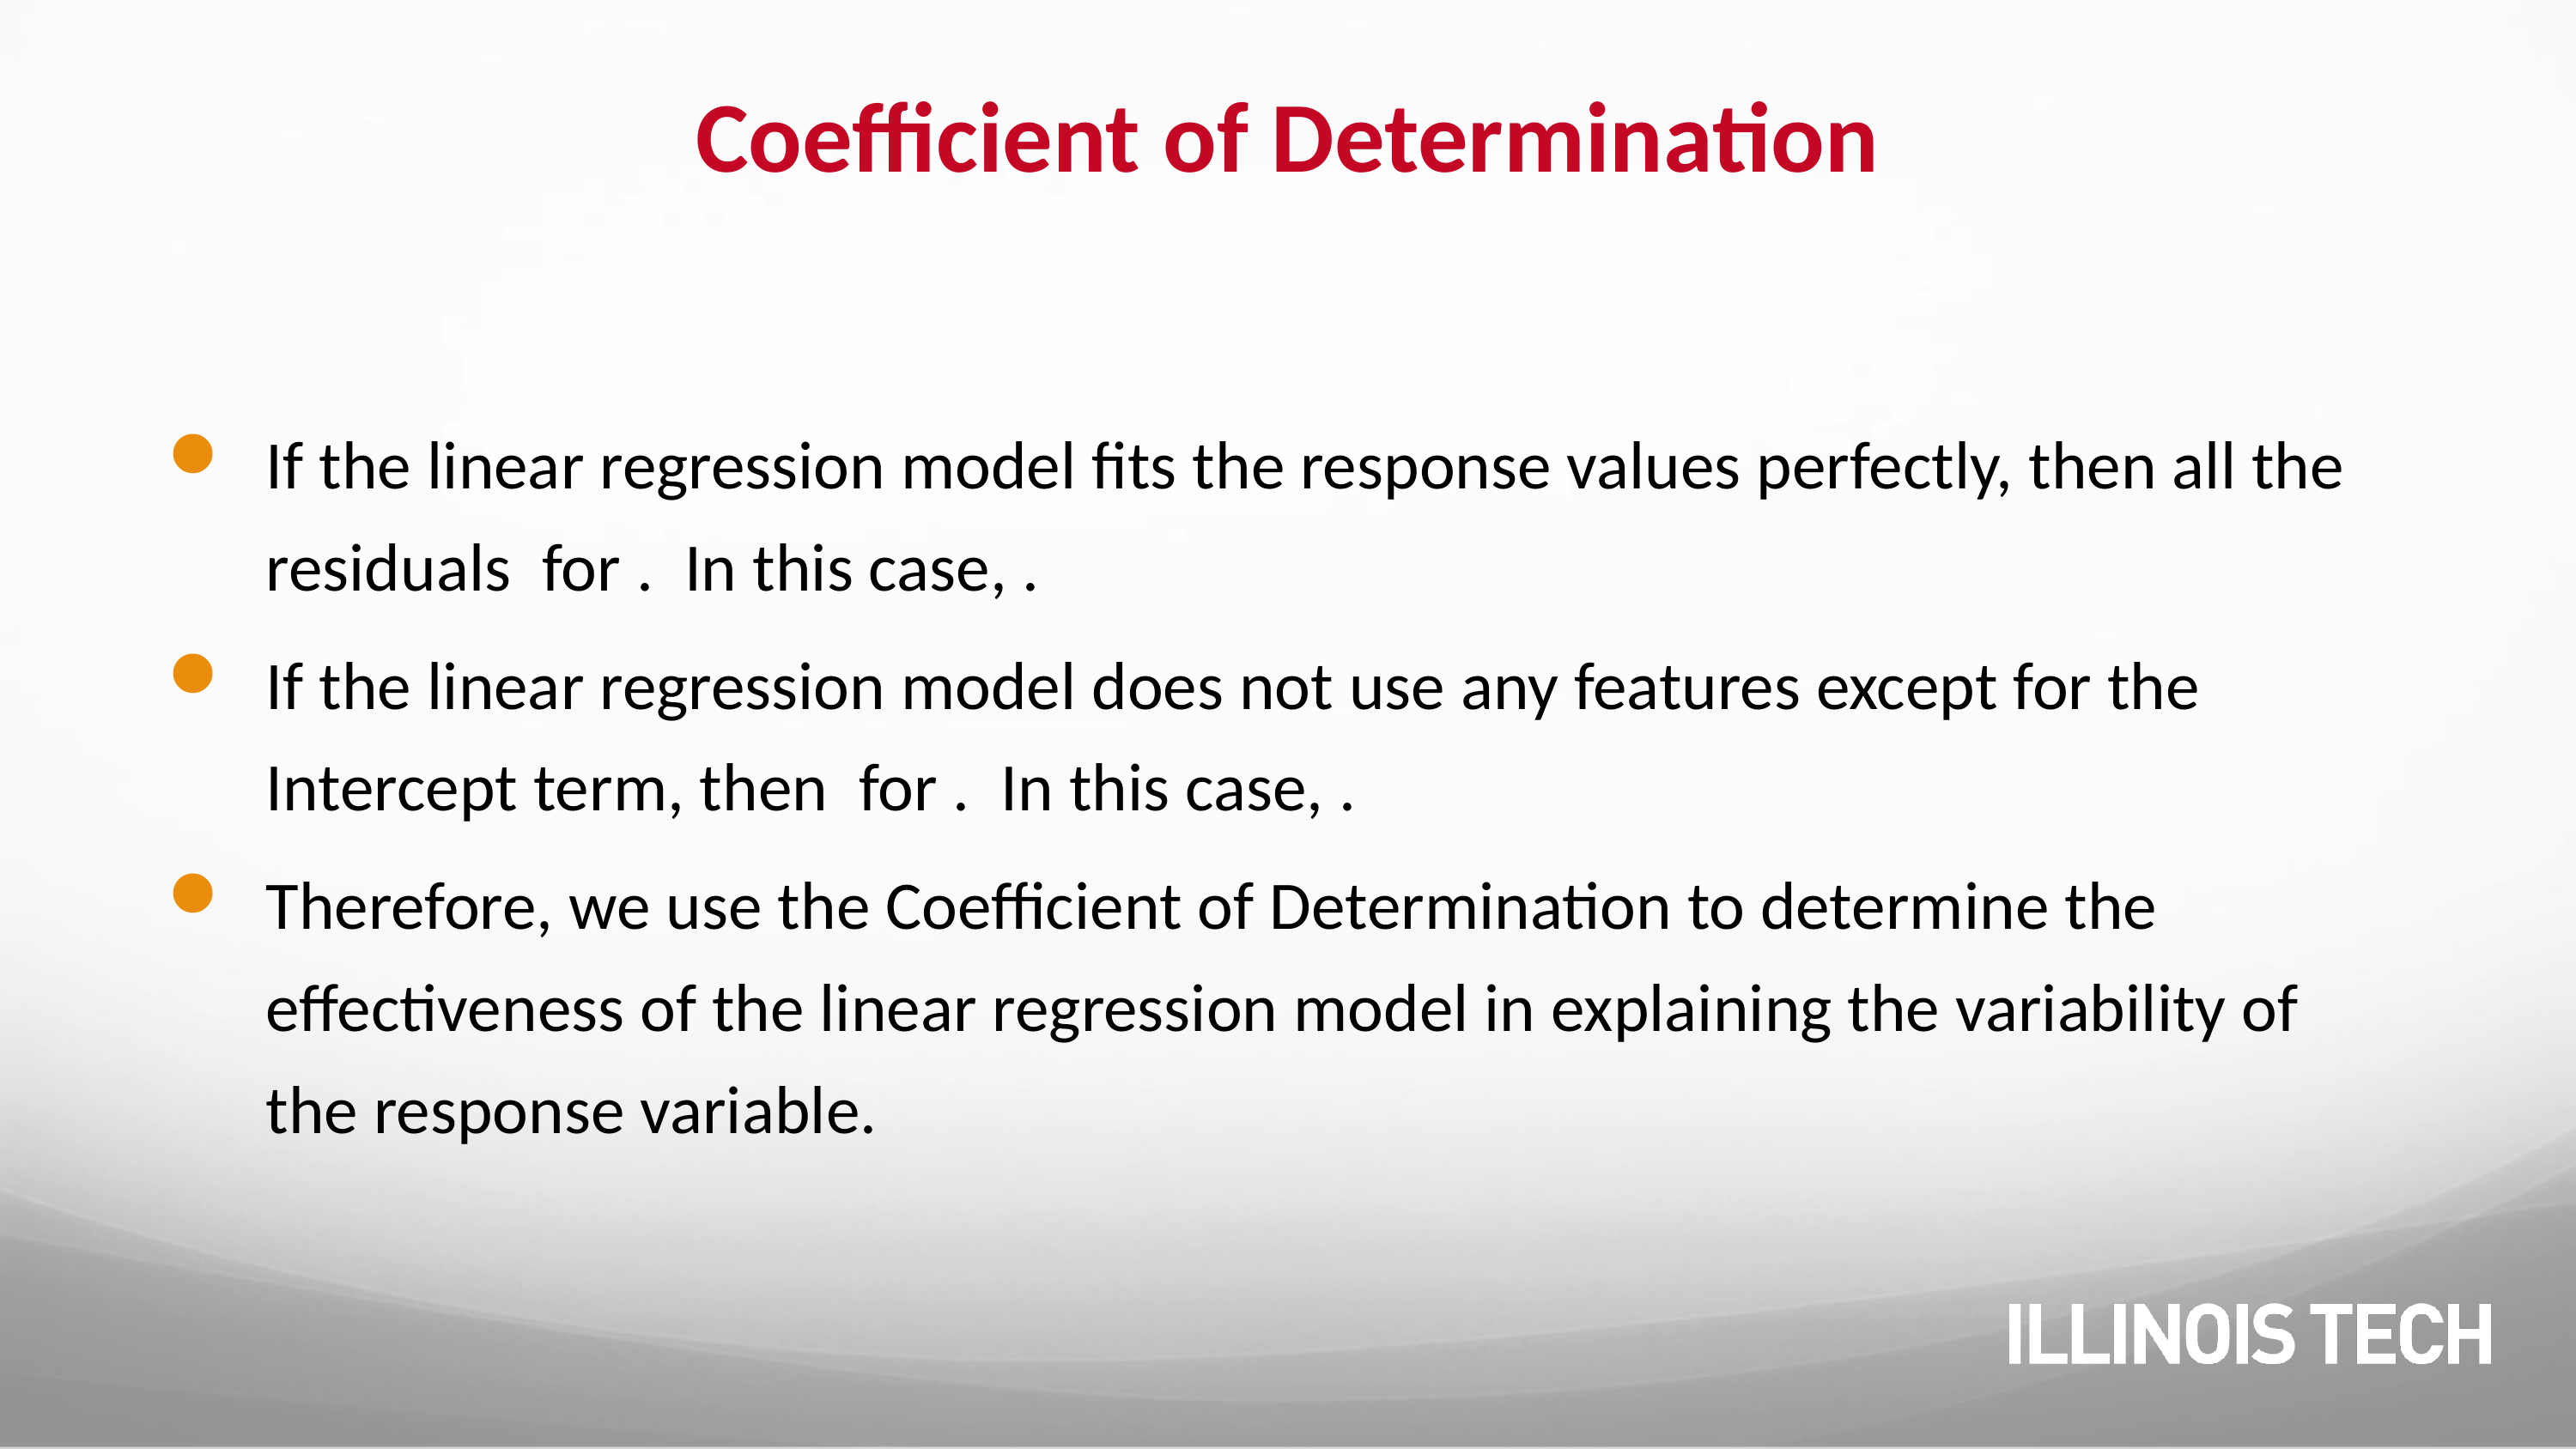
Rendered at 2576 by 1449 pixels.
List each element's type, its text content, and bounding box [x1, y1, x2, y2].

title Coefficient of Determination [155, 22, 2421, 241]
picture [0, 0, 2576, 1449]
